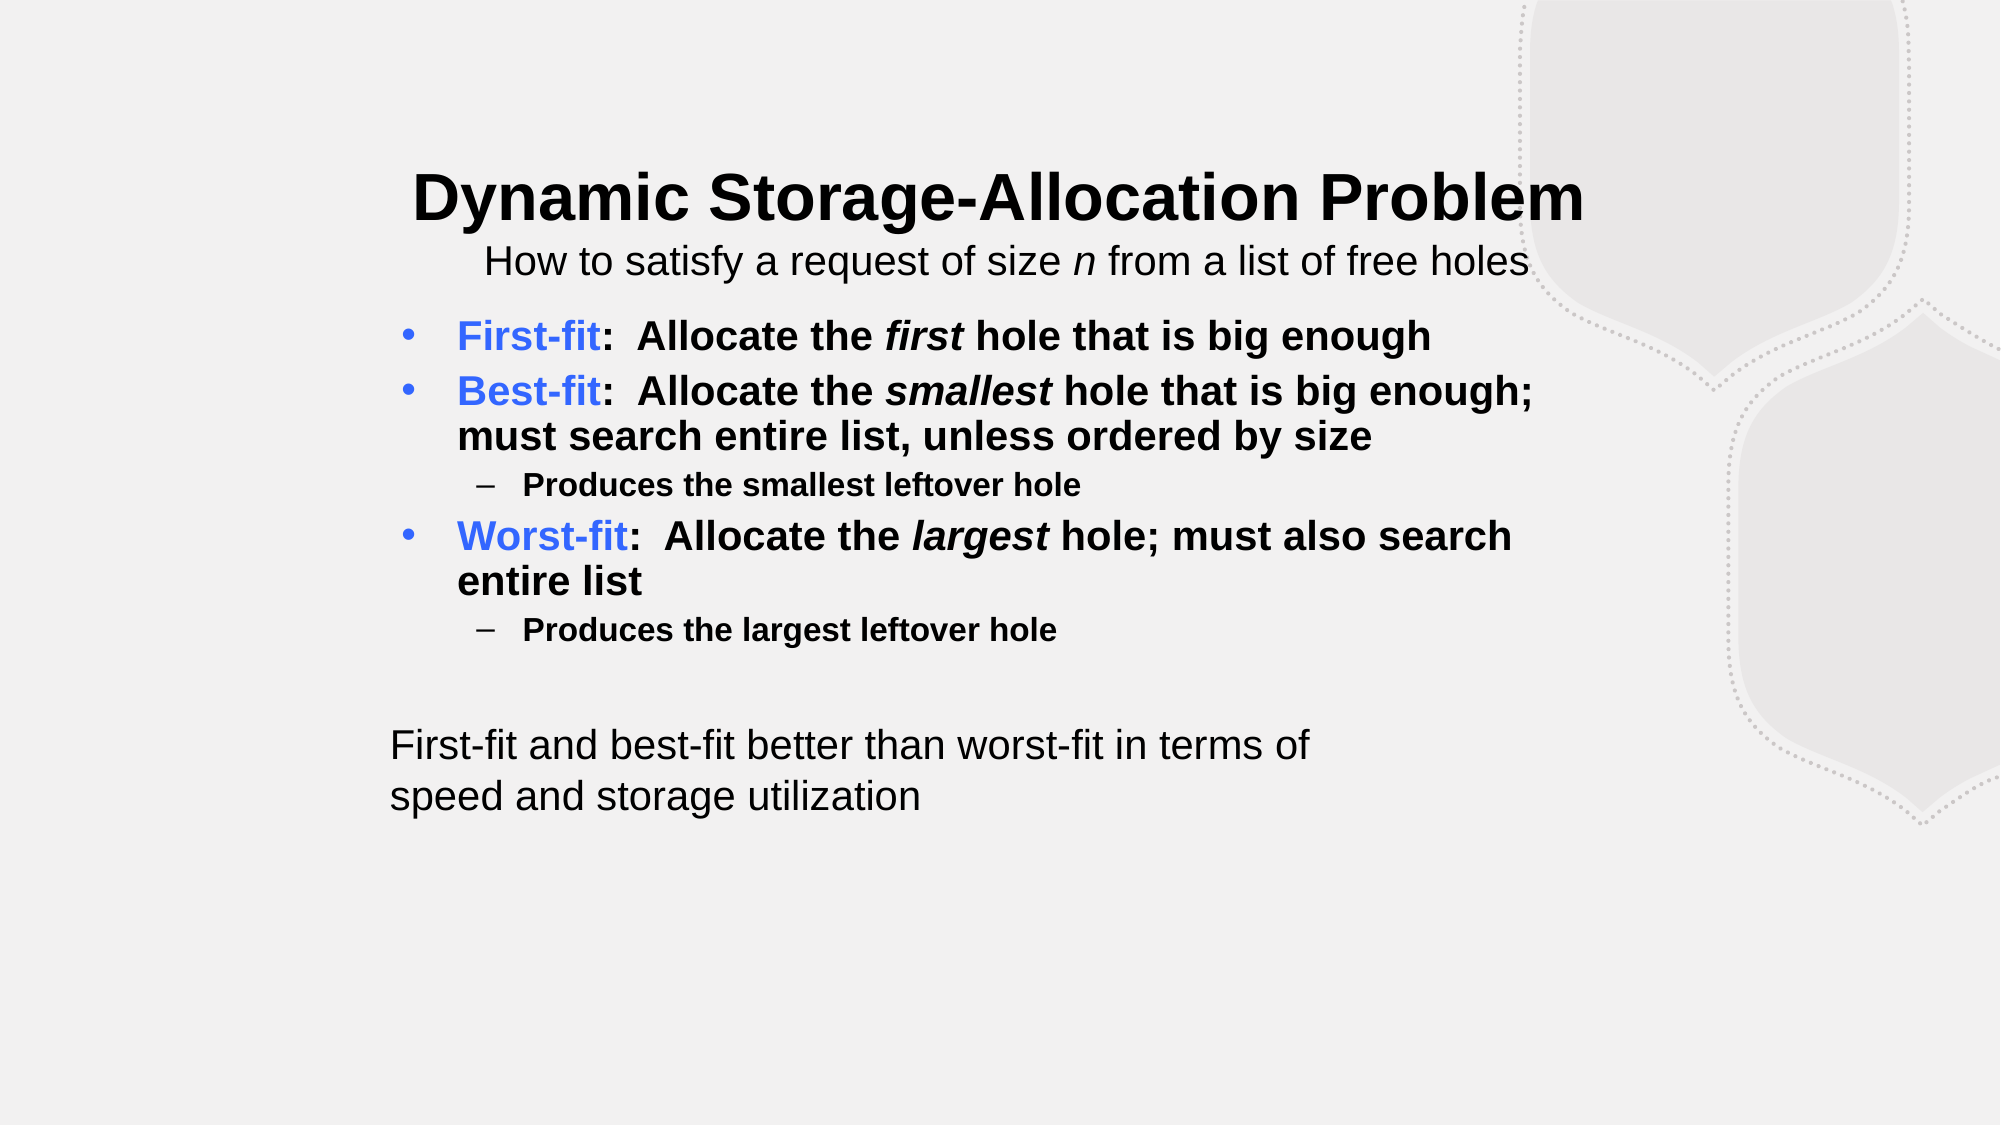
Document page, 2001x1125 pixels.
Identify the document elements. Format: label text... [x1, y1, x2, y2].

text_box Dynamic Storage-Allocation Problem [362, 99, 1638, 288]
text_box First-fit and best-fit better than worst-fit in terms of speed and storage utilization [374, 710, 1447, 826]
text_box First-fit: Allocate the first hole that is big enough Best-fit: Allocate the smallest hole that is big enough; must search entire list, unless ordered by size Produces the smallest leftover hole Worst-fit: Allocate the largest hole; must also search entire list Produces the largest leftover hole [386, 306, 1620, 683]
text_box How to satisfy a request of size n from a list of free holes [469, 225, 1546, 291]
